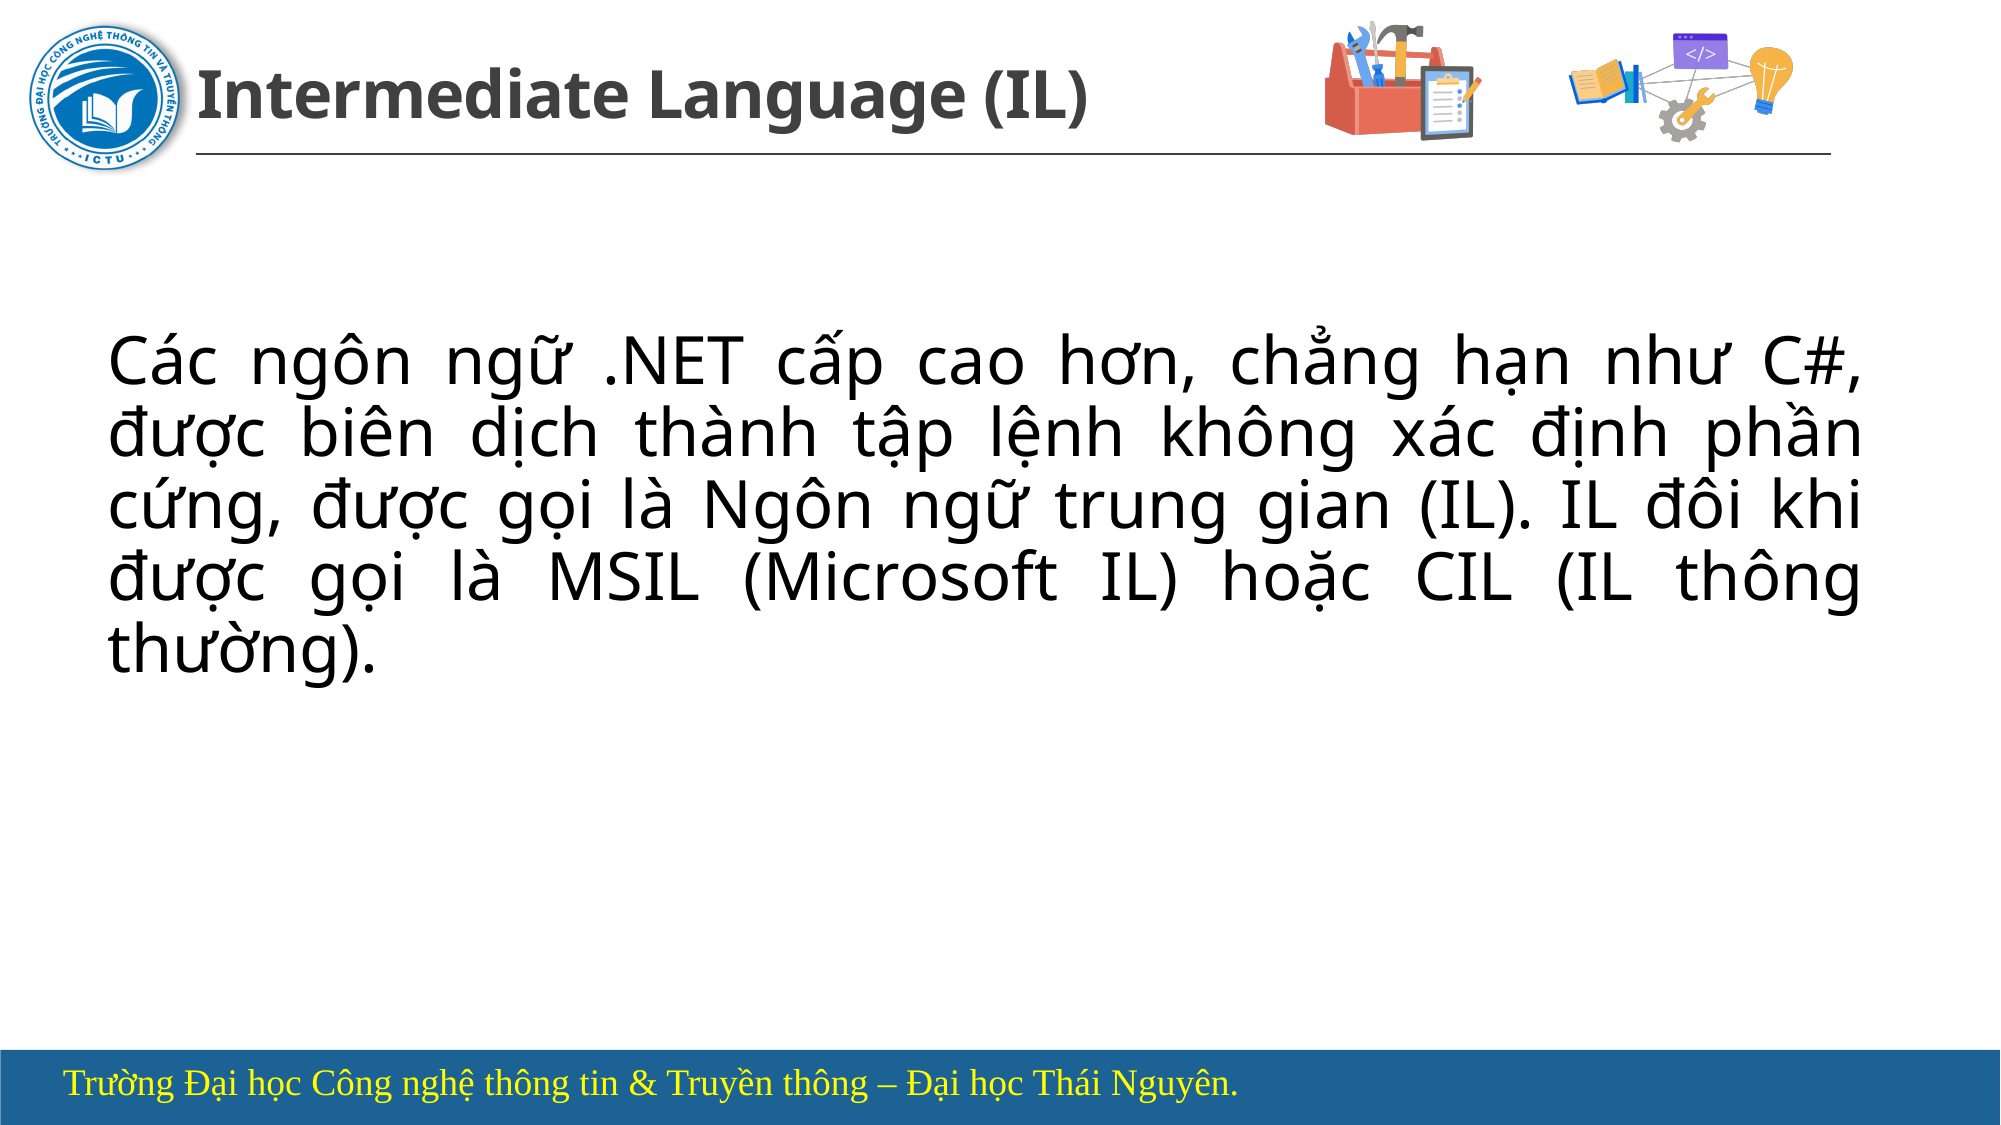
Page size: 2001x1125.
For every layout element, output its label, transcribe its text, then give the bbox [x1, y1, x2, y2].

text_box Trường Đại học Công nghệ thông tin & Truyền thông – Đại học Thái Nguyên. [48, 1050, 1970, 1111]
picture [27, 24, 181, 171]
title Intermediate Language (IL) [192, 47, 1217, 149]
picture [1220, 0, 1844, 171]
text_box Các ngôn ngữ .NET cấp cao hơn, chẳng hạn như C#, được biên dịch thành tập lệnh không xác định phần cứng, được gọi là Ngôn ngữ trung gian (IL). IL đôi khi được gọi là MSIL (Microsoft IL) hoặc CIL (IL thông thường). [92, 318, 1882, 963]
